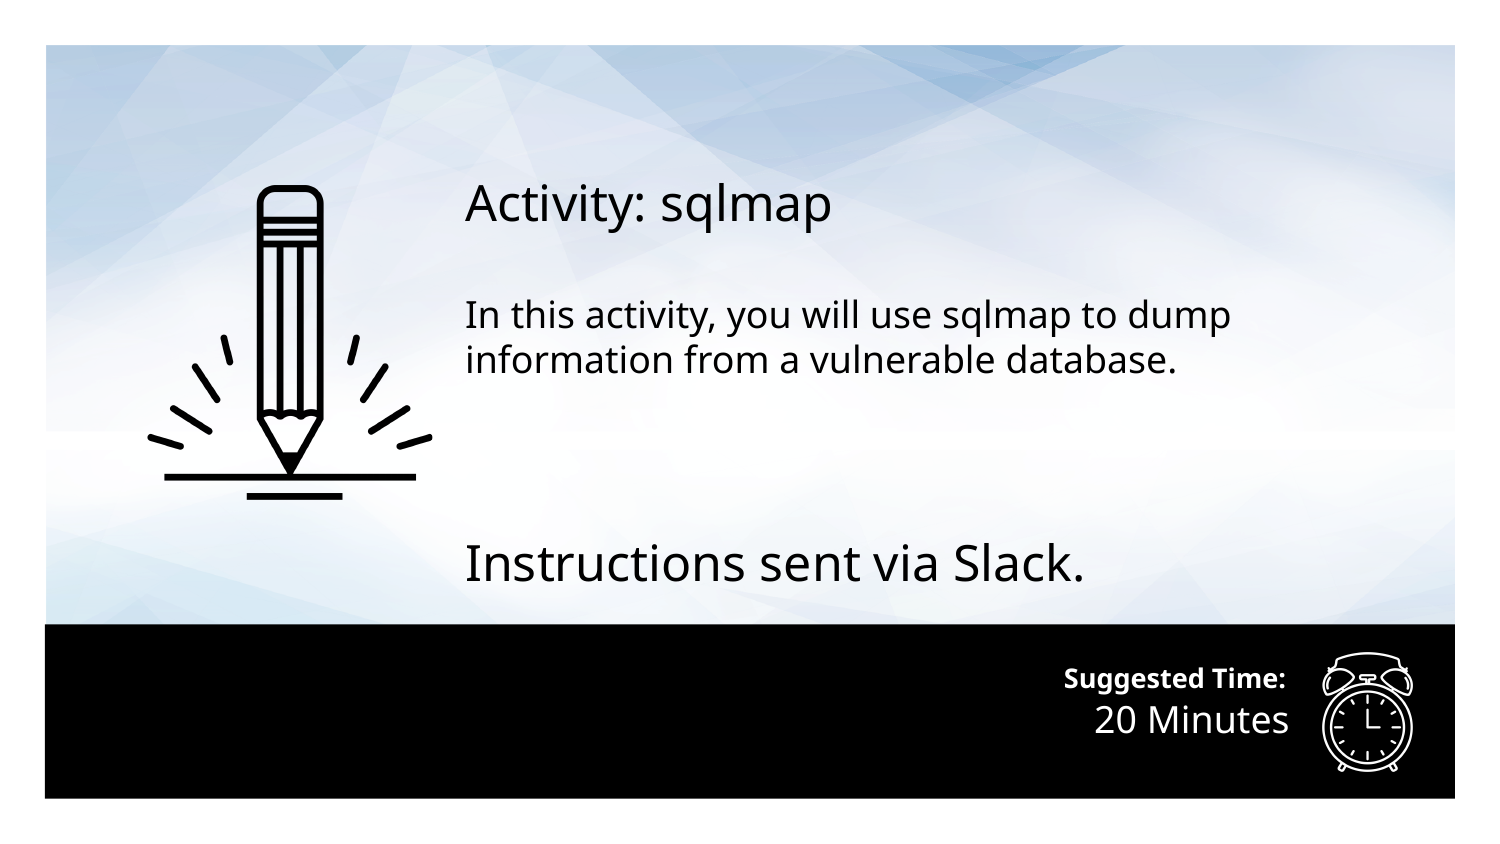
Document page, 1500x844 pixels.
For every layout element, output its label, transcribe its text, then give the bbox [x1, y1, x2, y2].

title Activity: sqlmap In this activity, you will use sqlmap to dump information from a vulnerable database. Instructions sent via Slack. [44, 171, 1455, 625]
picture [1322, 652, 1413, 694]
picture [45, 46, 1455, 171]
title 20 Minutes [0, 694, 1455, 799]
